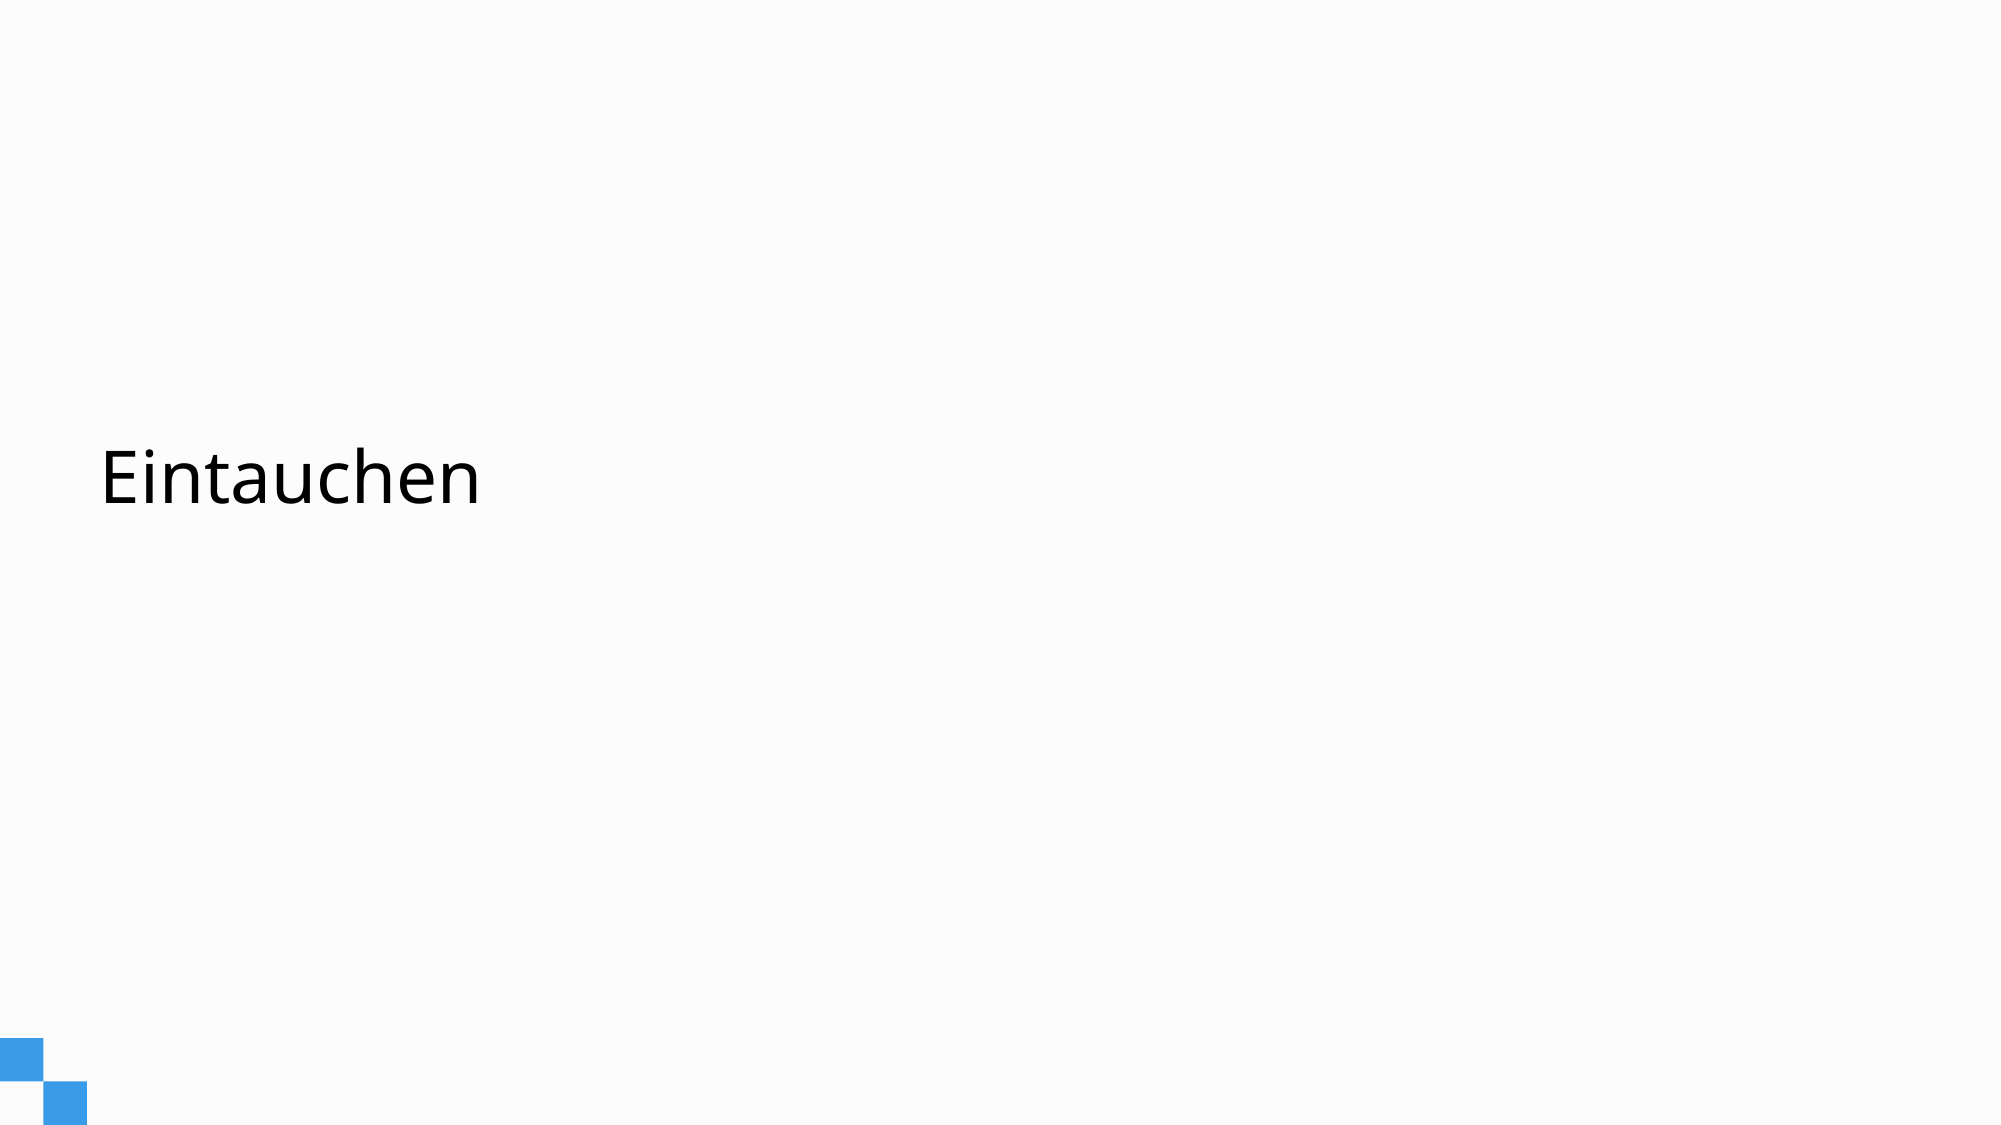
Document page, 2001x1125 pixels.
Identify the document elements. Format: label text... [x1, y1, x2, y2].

title Eintauchen [84, 432, 1810, 500]
